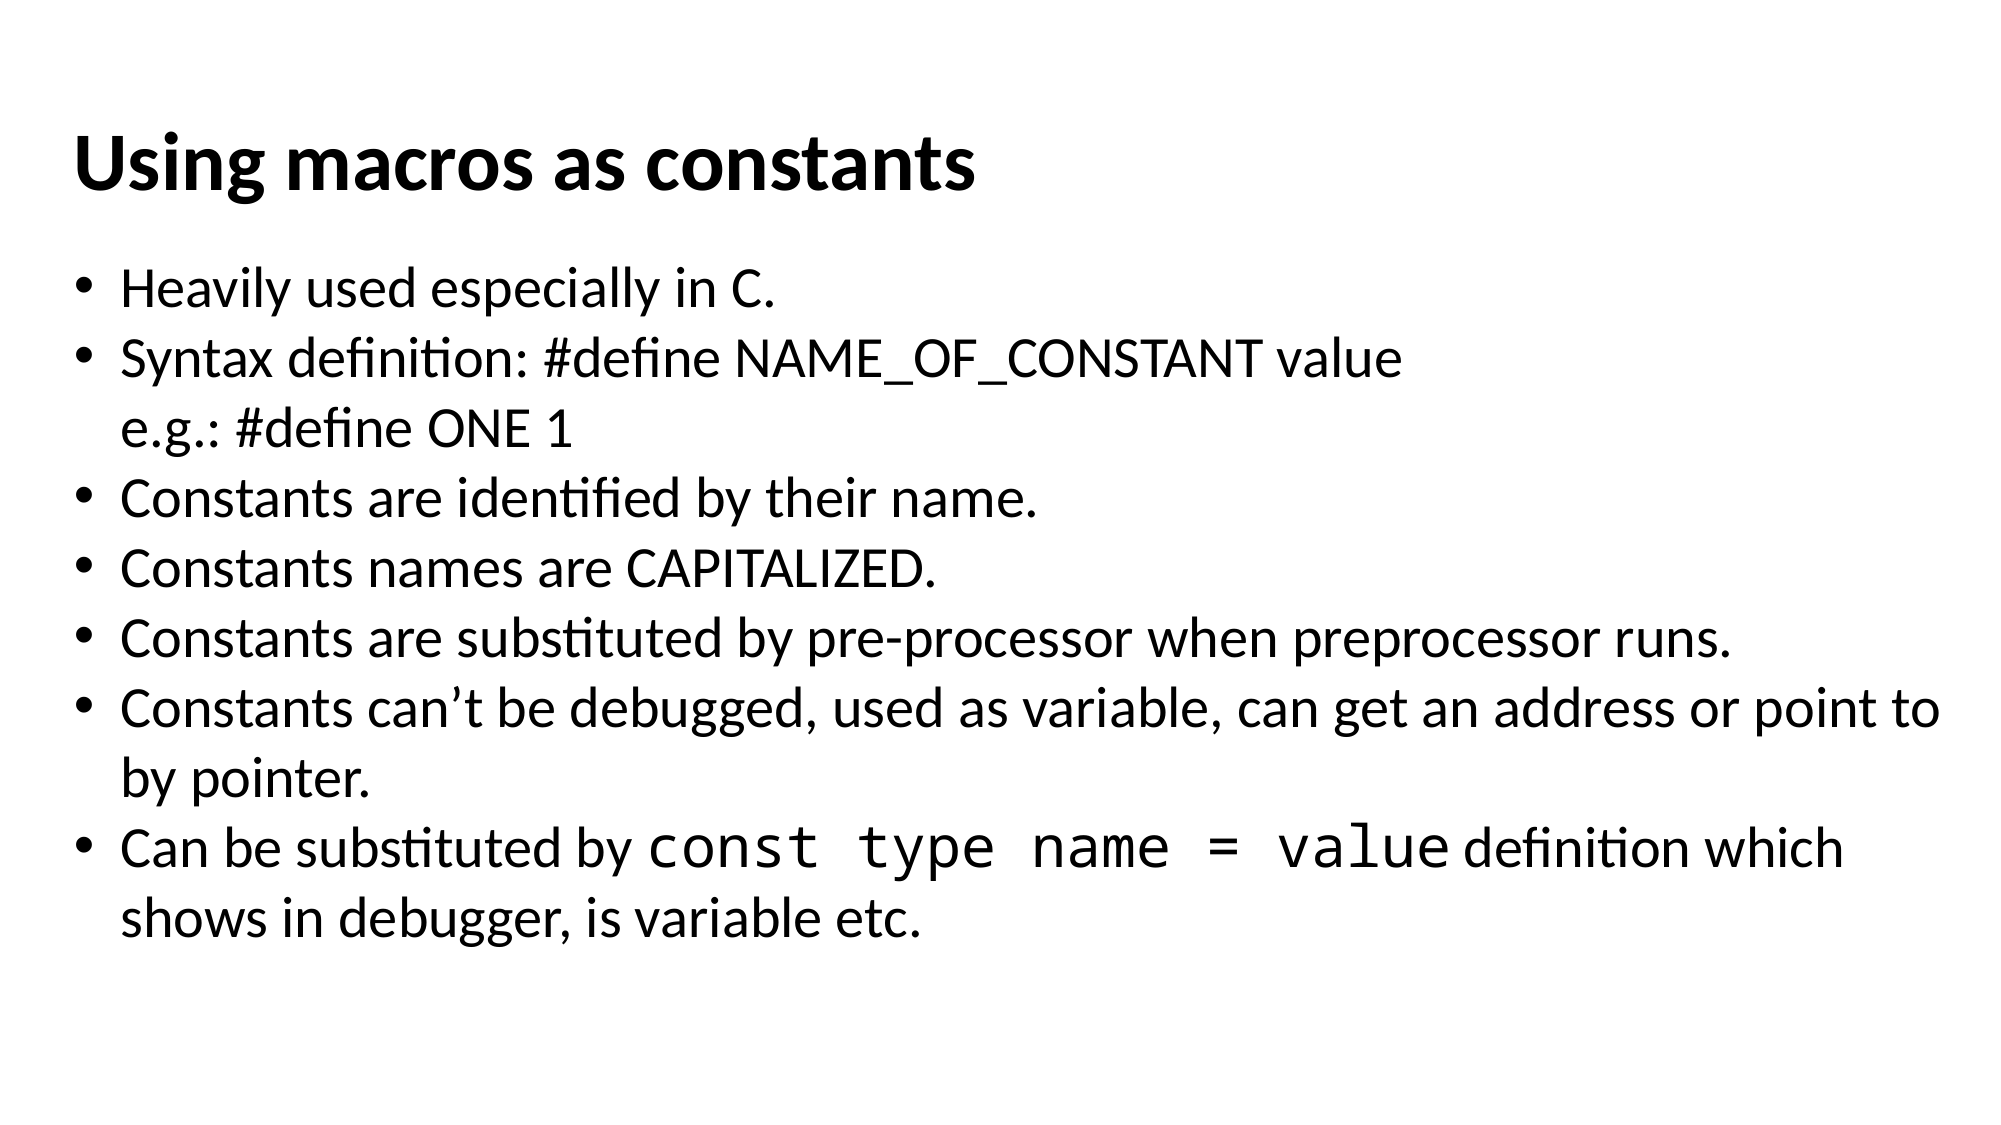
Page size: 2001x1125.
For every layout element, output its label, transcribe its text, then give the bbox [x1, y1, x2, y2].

text_box Heavily used especially in C. Syntax definition: #define NAME_OF_CONSTANT value e.g.: #define ONE 1 Constants are identified by their name. Constants names are CAPITALIZED. Constants are substituted by pre-processor when preprocessor runs. Constants can’t be debugged, used as variable, can get an address or point to by pointer. Can be substituted by const type name = value definition which shows in debugger, is variable etc. [0, 242, 2000, 957]
text_box Using macros as constants [0, 0, 2000, 215]
